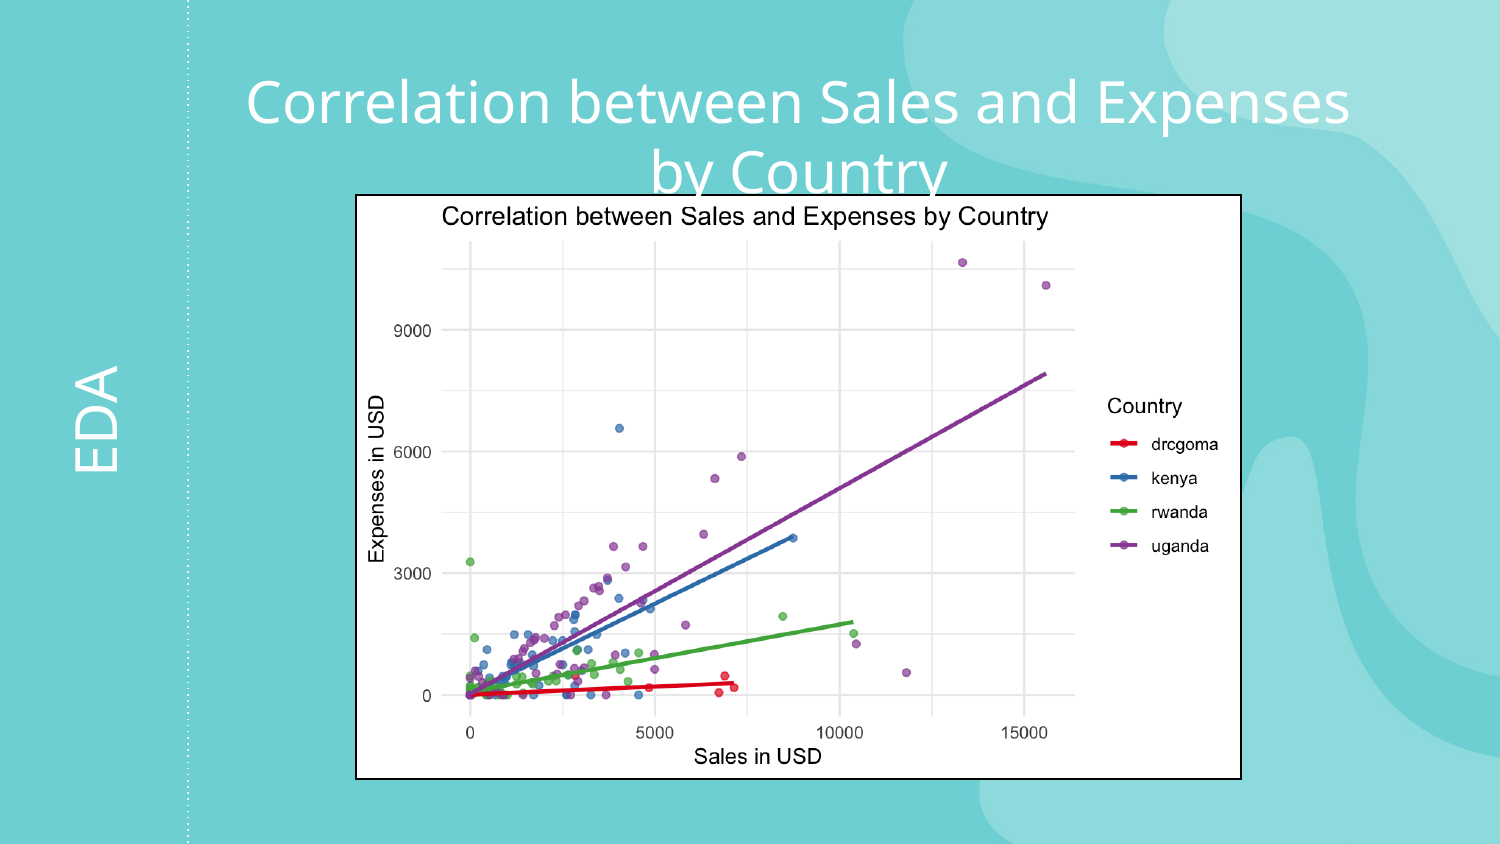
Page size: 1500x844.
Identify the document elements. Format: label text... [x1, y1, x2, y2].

title EDA [43, 65, 138, 778]
picture [0, 0, 1500, 844]
text_box Correlation between Sales and Expenses by Country [195, 50, 1402, 221]
